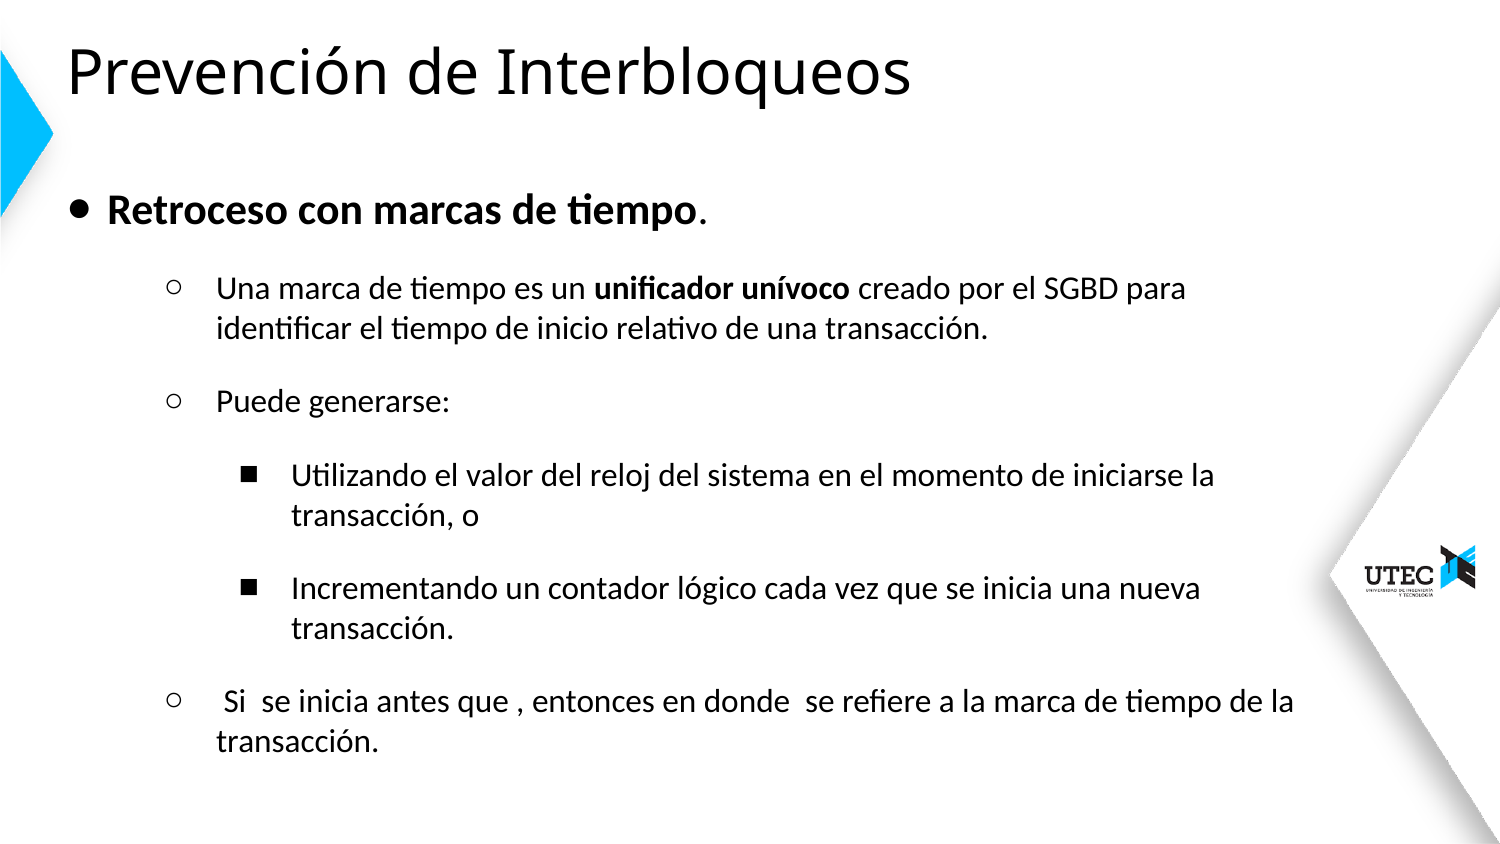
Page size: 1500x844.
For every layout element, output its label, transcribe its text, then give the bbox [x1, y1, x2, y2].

picture [0, 0, 1500, 844]
title Prevención de Interbloqueos [51, 25, 1449, 130]
